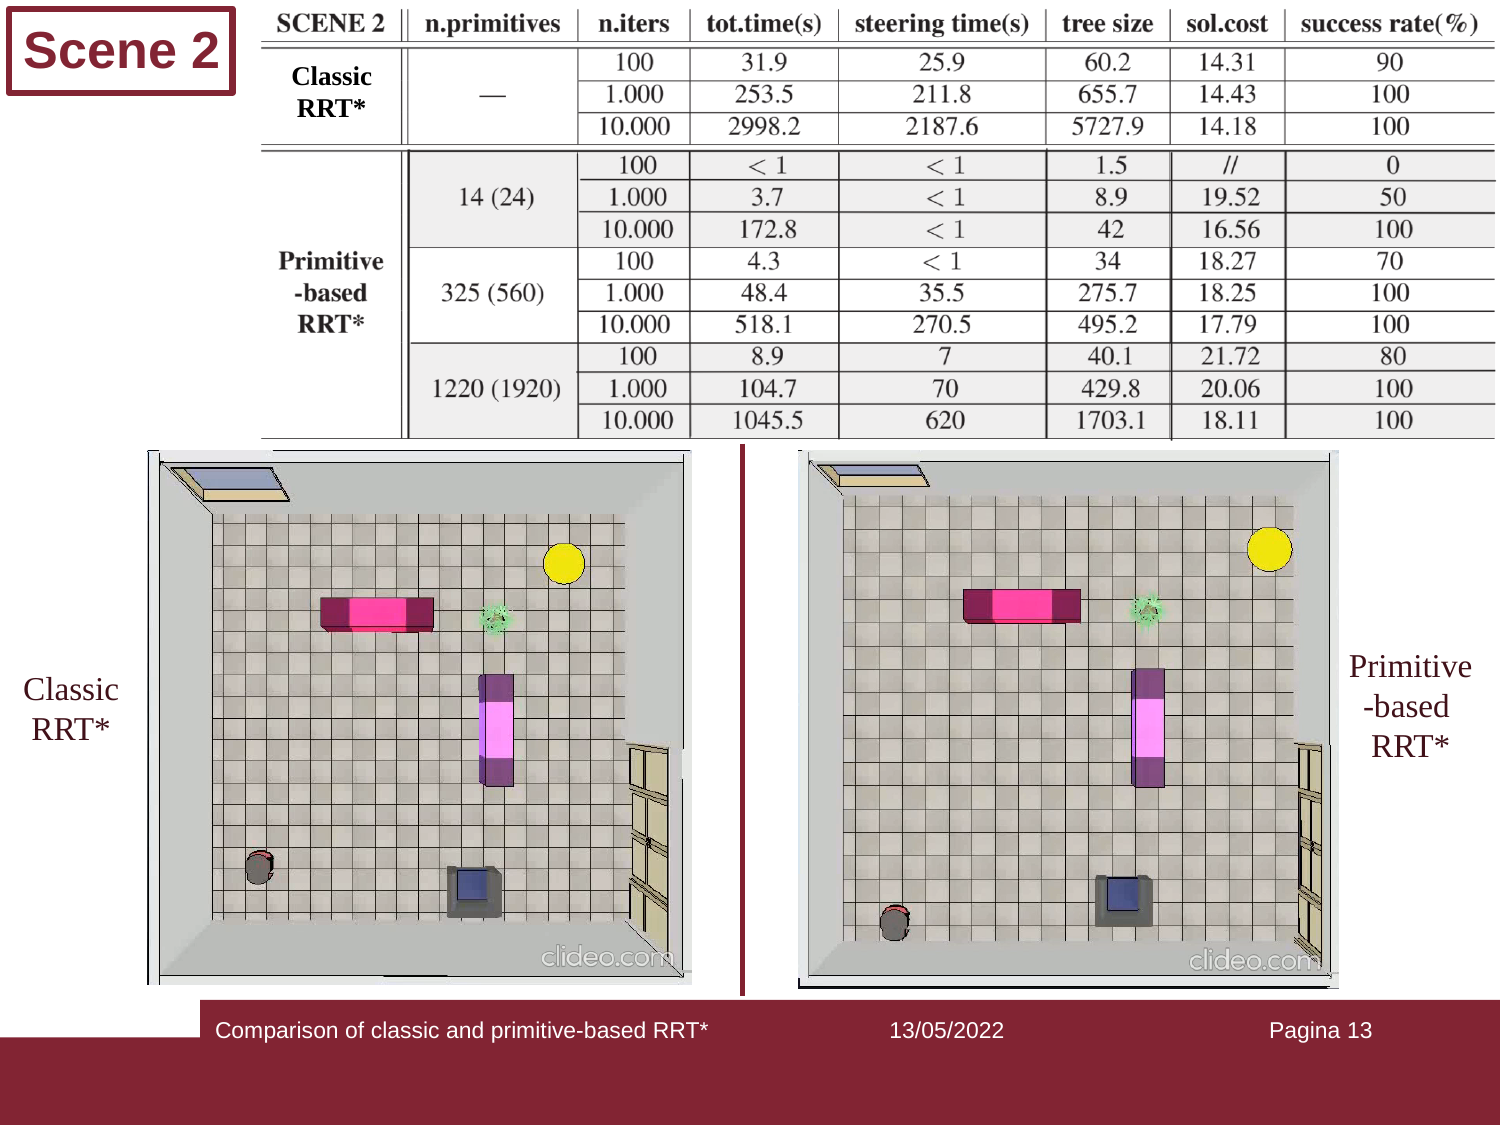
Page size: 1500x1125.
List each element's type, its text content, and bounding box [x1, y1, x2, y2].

text_box [7, 7, 235, 95]
text_box Classic RRT* [0, 659, 141, 756]
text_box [146, 449, 693, 986]
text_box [797, 449, 1340, 990]
picture [259, 8, 1498, 442]
text_box Scene 2 [8, 8, 248, 104]
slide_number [790, 1008, 1104, 1084]
slide_number Pagina 13 [1104, 1008, 1388, 1084]
footer Comparison of classic and primitive-based RRT* [200, 1008, 727, 1084]
text_box Primitive-based RRT* [1344, 636, 1490, 776]
